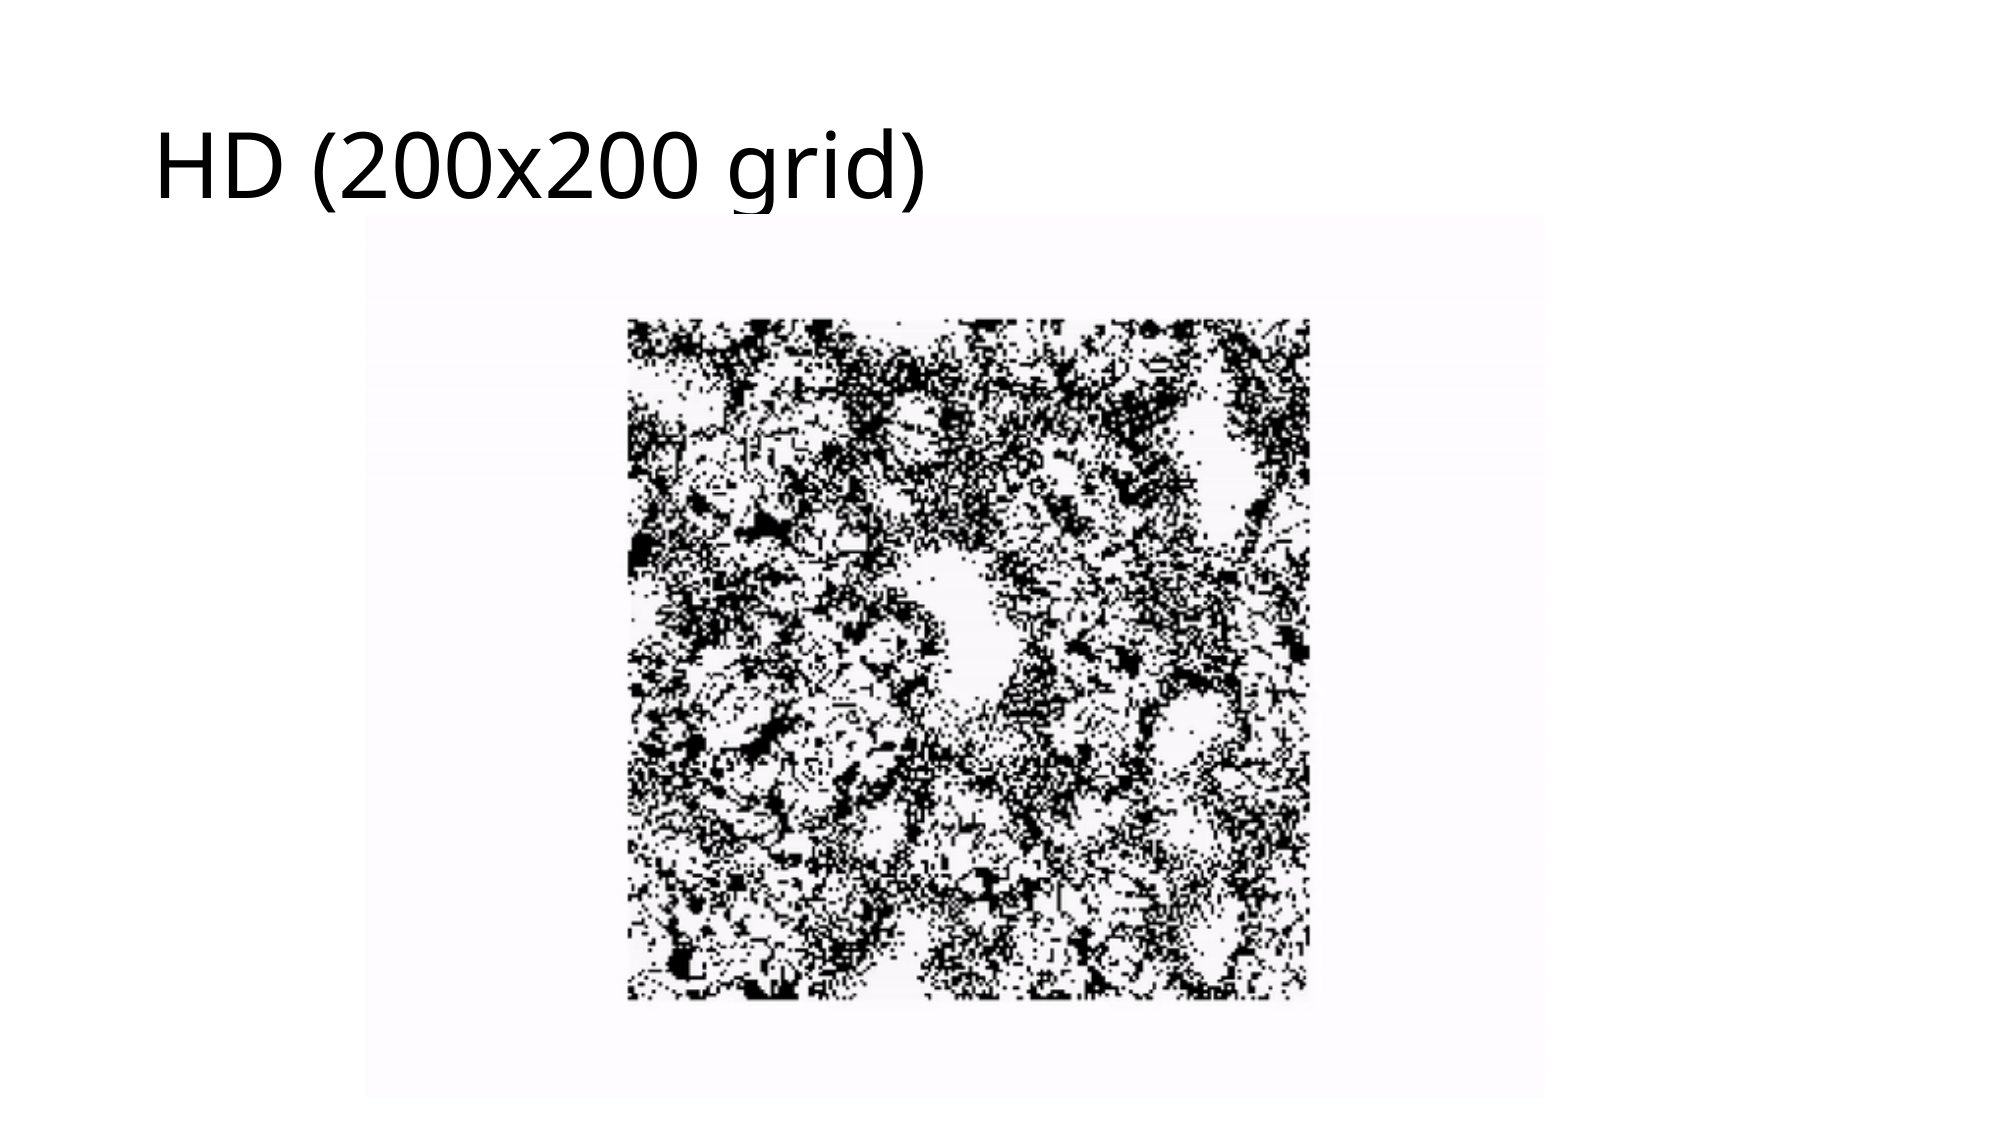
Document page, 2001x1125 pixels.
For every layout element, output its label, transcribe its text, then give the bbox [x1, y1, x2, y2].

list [365, 214, 1544, 1098]
title HD (200x200 grid) [137, 59, 1863, 278]
